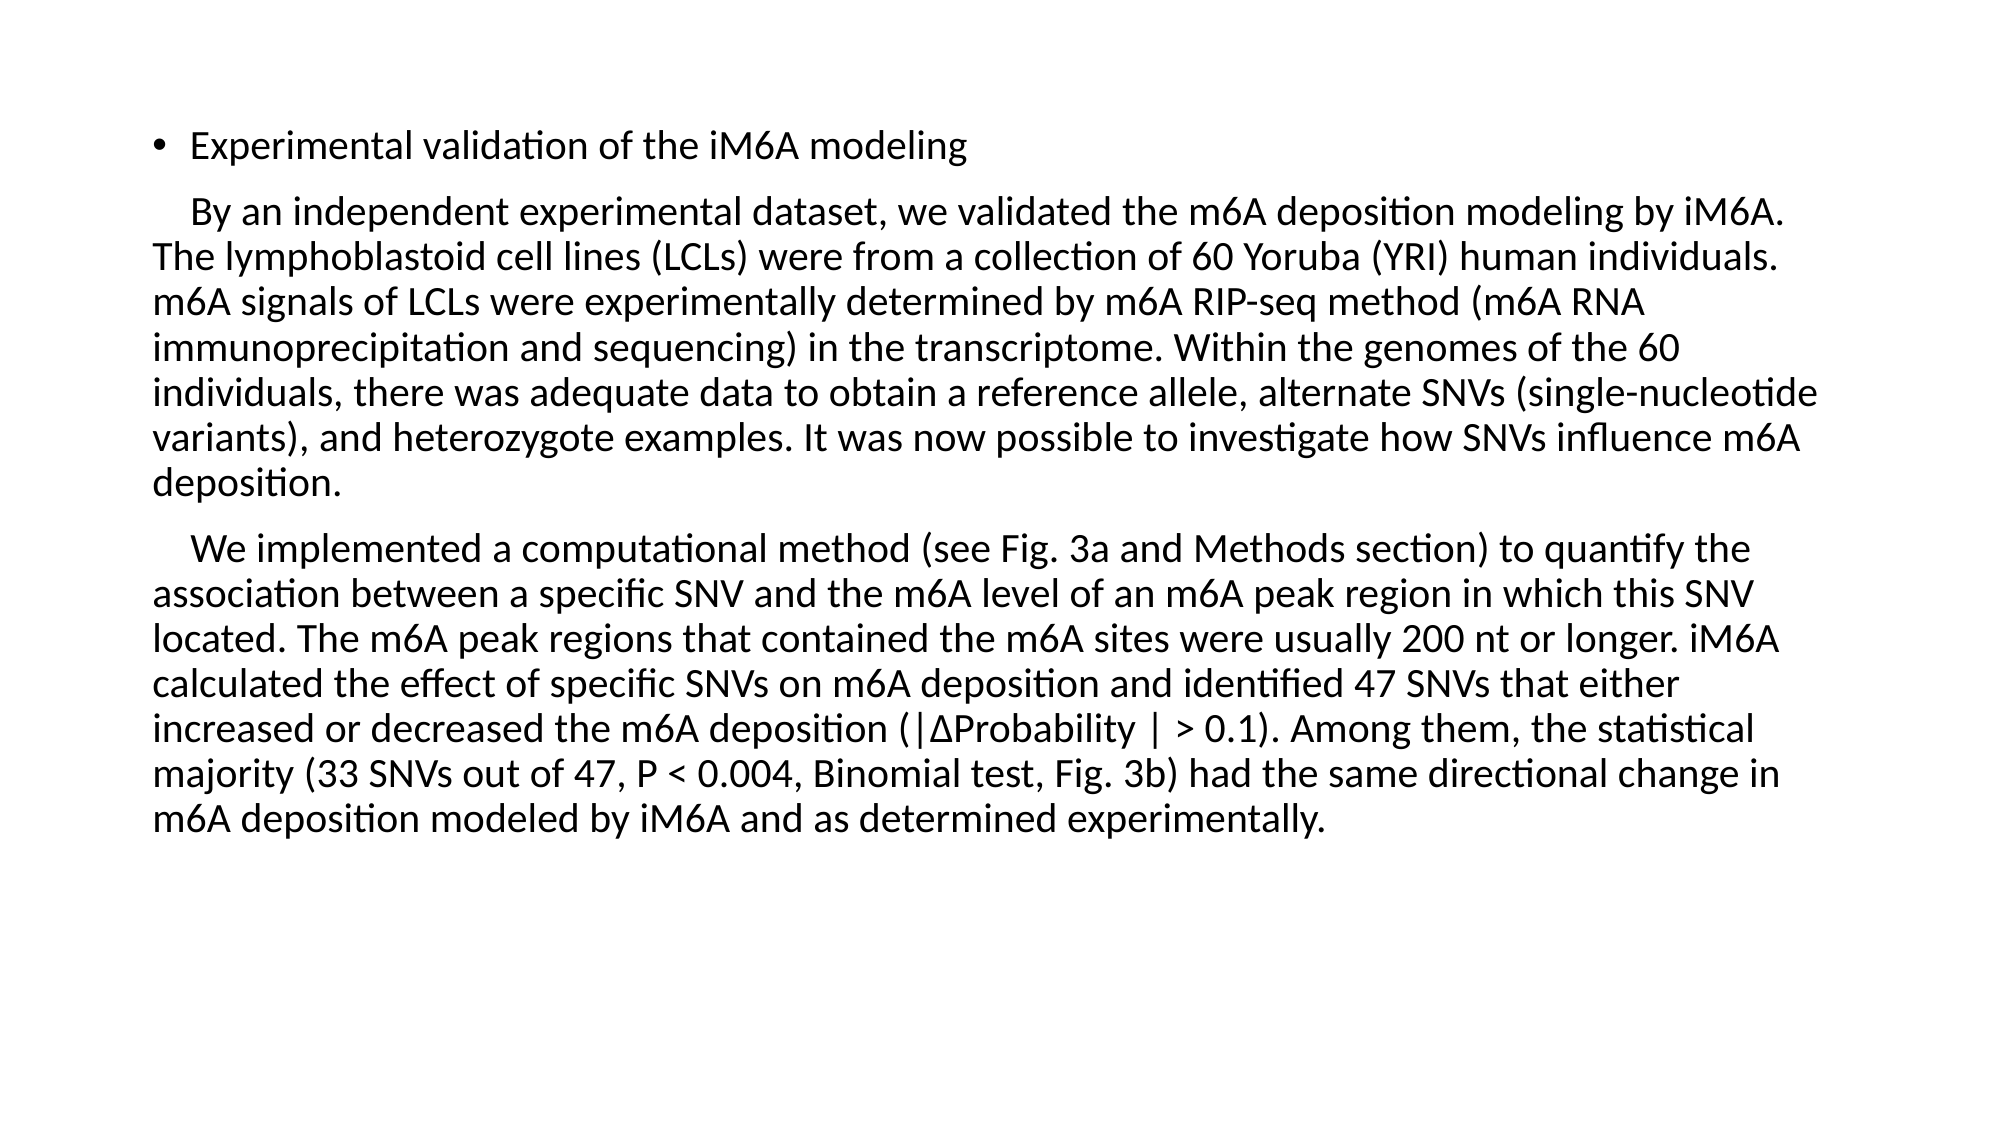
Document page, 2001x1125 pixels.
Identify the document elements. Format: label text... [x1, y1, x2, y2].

list Experimental validation of the iM6A modeling By an independent experimental dataset, we validated the m6A deposition modeling by iM6A. The lymphoblastoid cell lines (LCLs) were from a collection of 60 Yoruba (YRI) human individuals. m6A signals of LCLs were experimentally determined by m6A RIP-seq method (m6A RNA immunoprecipitation and sequencing) in the transcriptome. Within the genomes of the 60 individuals, there was adequate data to obtain a reference allele, alternate SNVs (single-nucleotide variants), and heterozygote examples. It was now possible to investigate how SNVs influence m6A deposition. We implemented a computational method (see Fig. 3a and Methods section) to quantify the association between a specific SNV and the m6A level of an m6A peak region in which this SNV located. The m6A peak regions that contained the m6A sites were usually 200 nt or longer. iM6A calculated the effect of specific SNVs on m6A deposition and identified 47 SNVs that either increased or decreased the m6A deposition (|ΔProbability | > 0.1). Among them, the statistical majority (33 SNVs out of 47, P < 0.004, Binomial test, Fig. 3b) had the same directional change in m6A deposition modeled by iM6A and as determined experimentally. [137, 116, 1863, 1009]
